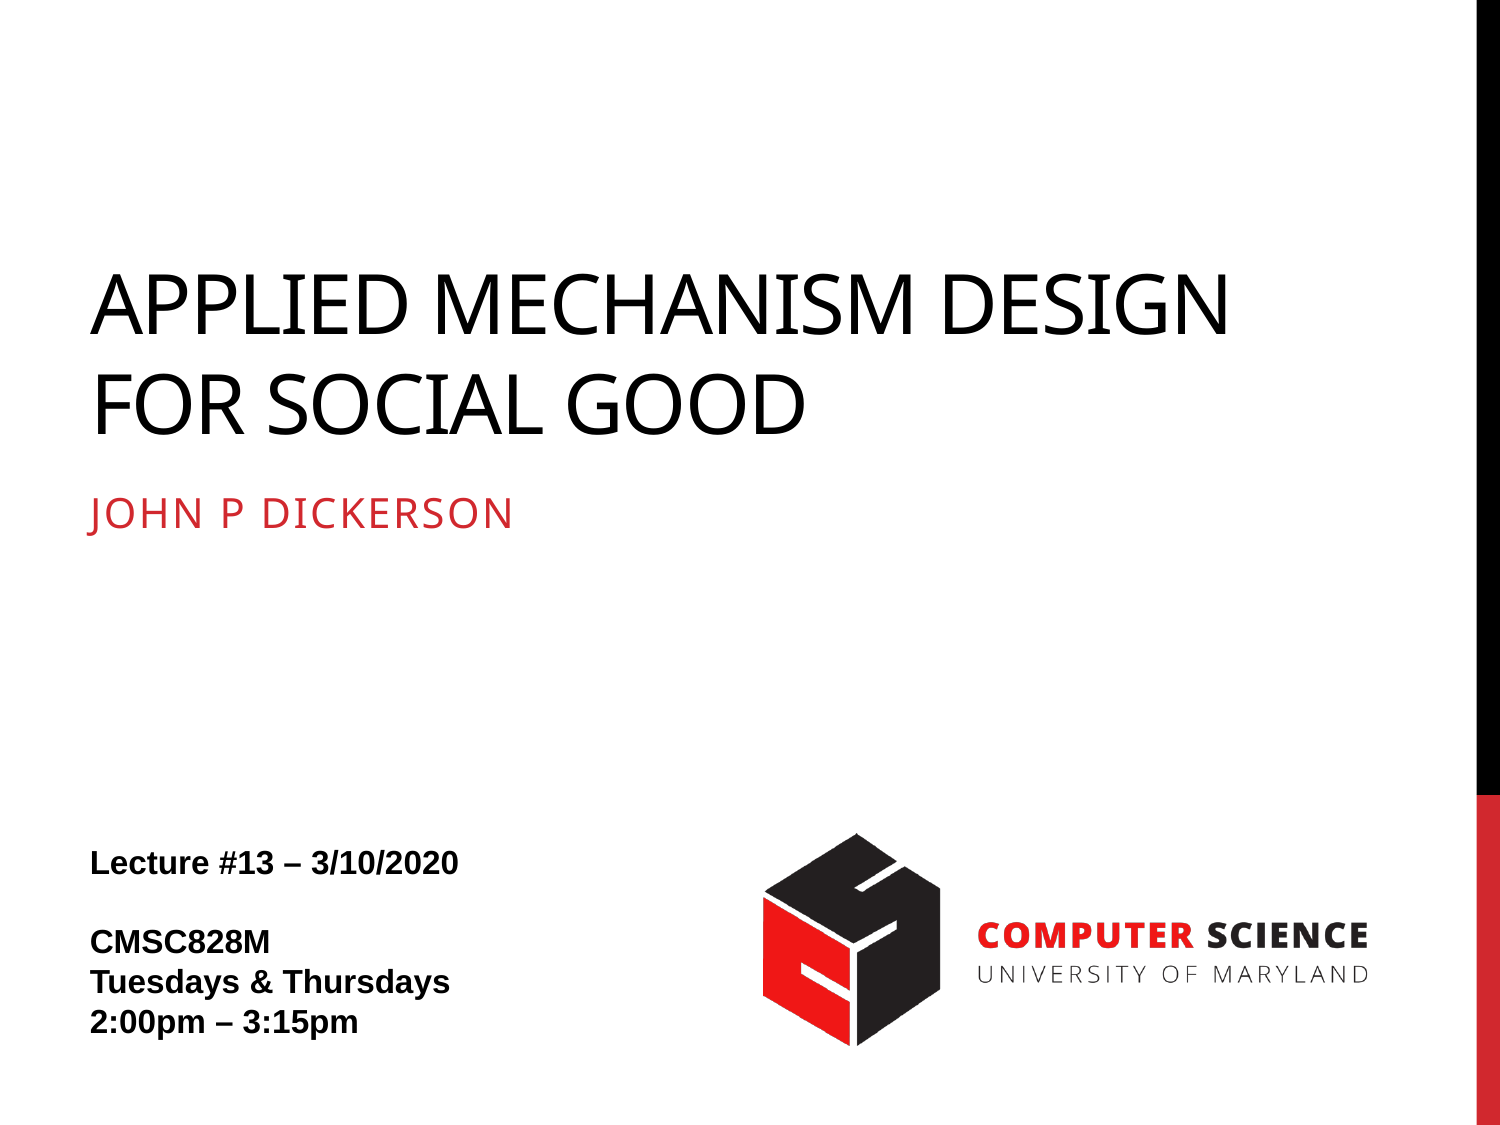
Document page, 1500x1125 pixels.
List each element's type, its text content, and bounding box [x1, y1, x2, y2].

subtitle John P Dickerson [75, 479, 1200, 585]
text_box Lecture #13 – 3/10/2020 CMSC828M Tuesdays & Thursdays 2:00pm – 3:15pm [75, 833, 498, 1048]
picture [763, 832, 1375, 1047]
title Applied Mechanism Design For Social Good [75, 40, 1350, 662]
